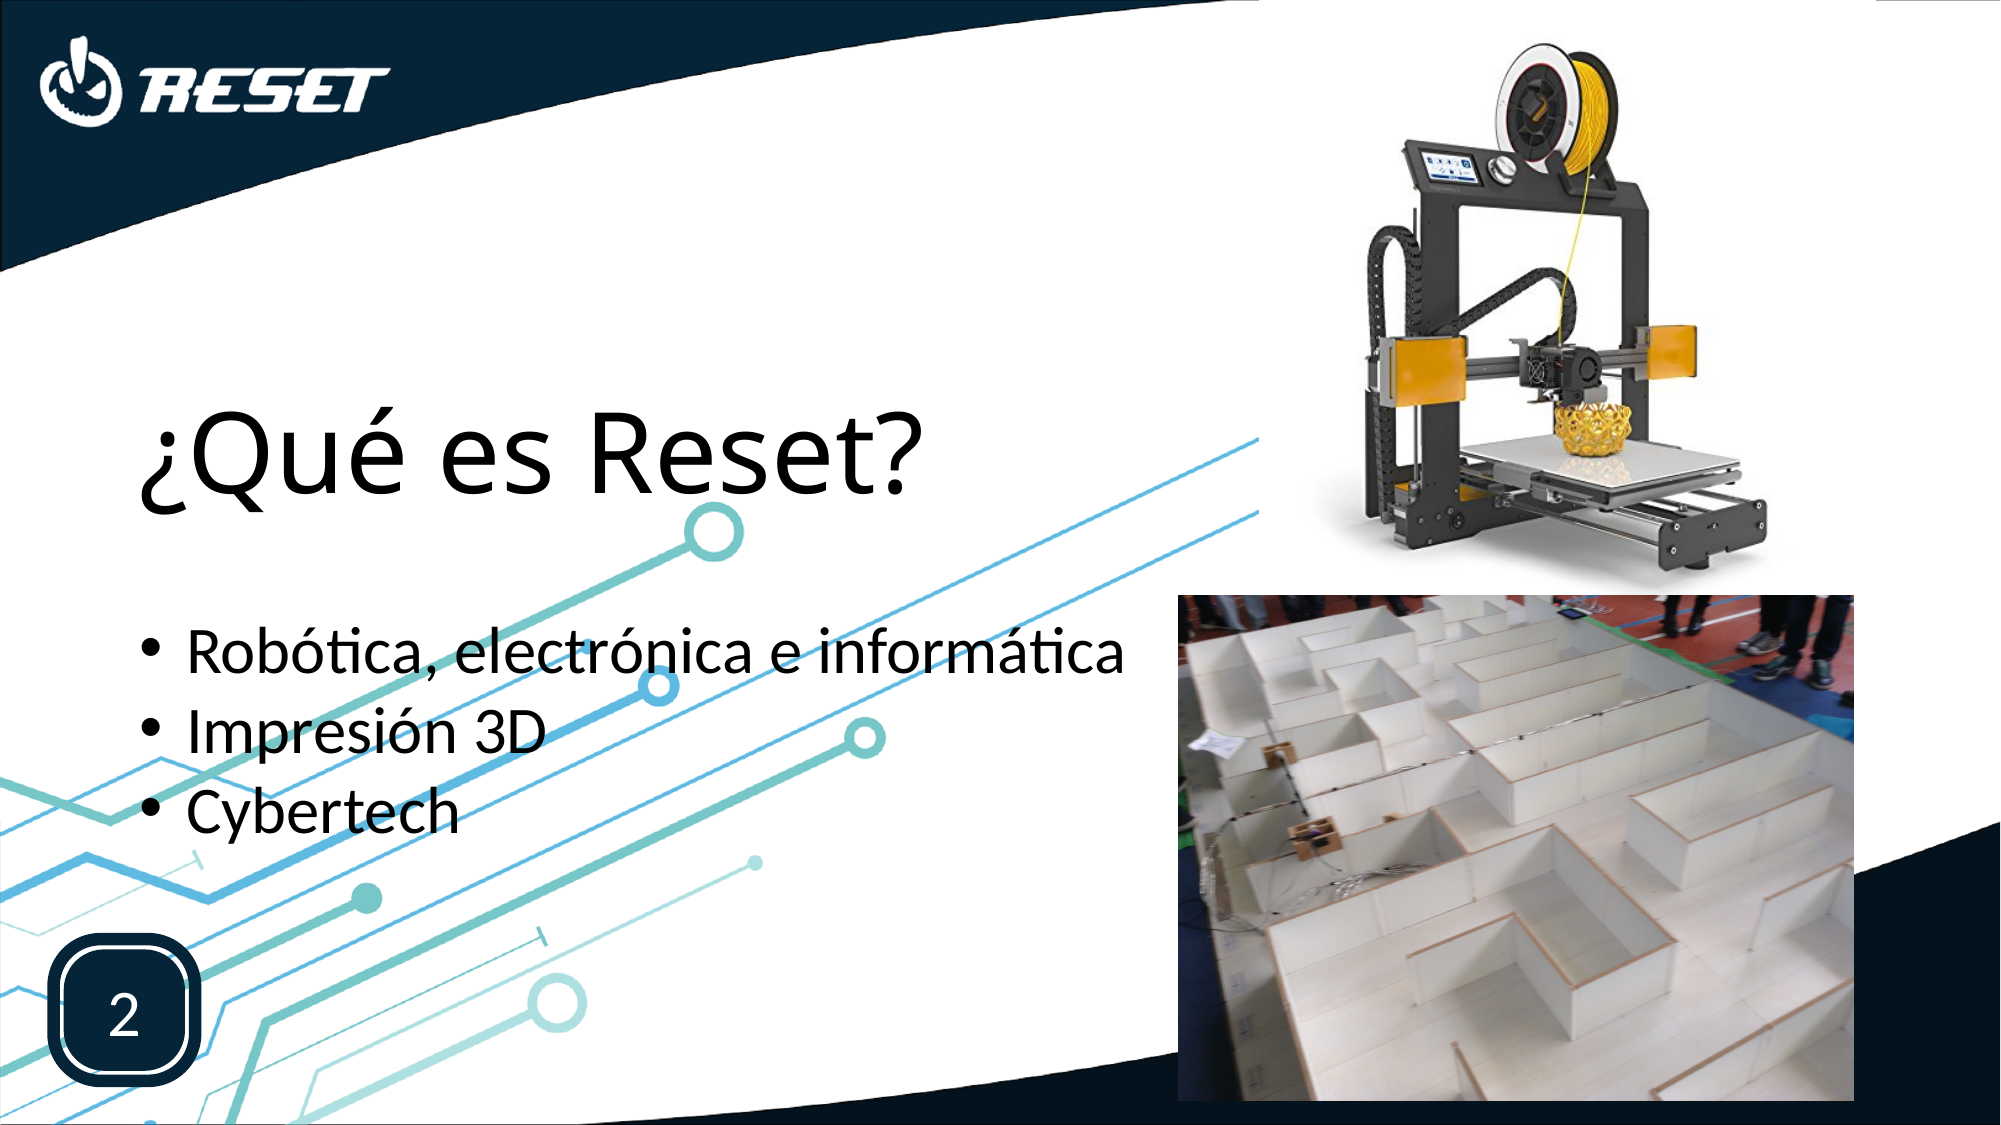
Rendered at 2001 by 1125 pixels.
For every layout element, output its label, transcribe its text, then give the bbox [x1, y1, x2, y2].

text_box ¿Qué es Reset? Robótica, electrónica e informática Impresión 3D Cybertech [124, 374, 1203, 854]
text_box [53, 939, 196, 1081]
picture [0, 0, 2001, 1125]
